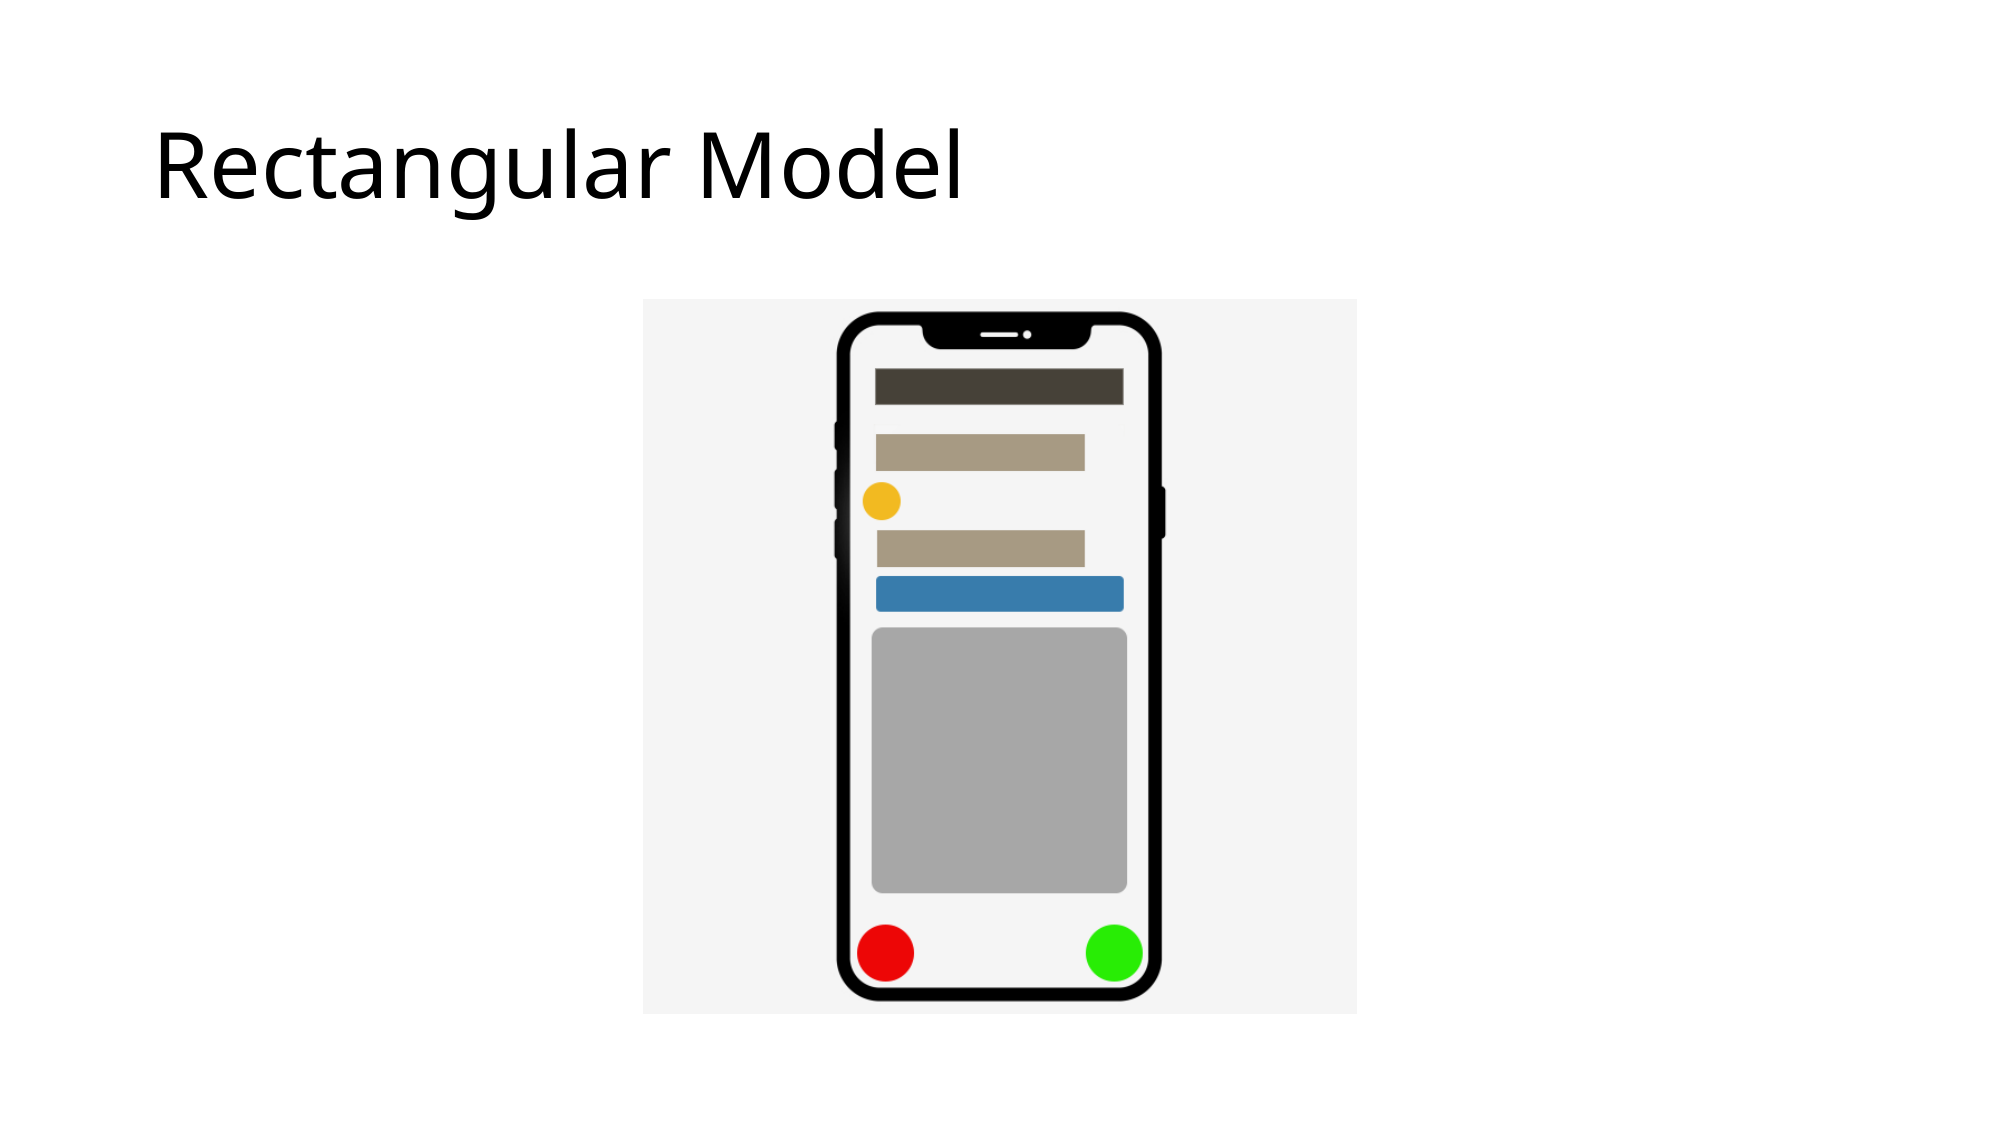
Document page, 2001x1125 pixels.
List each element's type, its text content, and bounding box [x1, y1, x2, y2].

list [643, 299, 1357, 1014]
title Rectangular Model [137, 59, 1863, 278]
